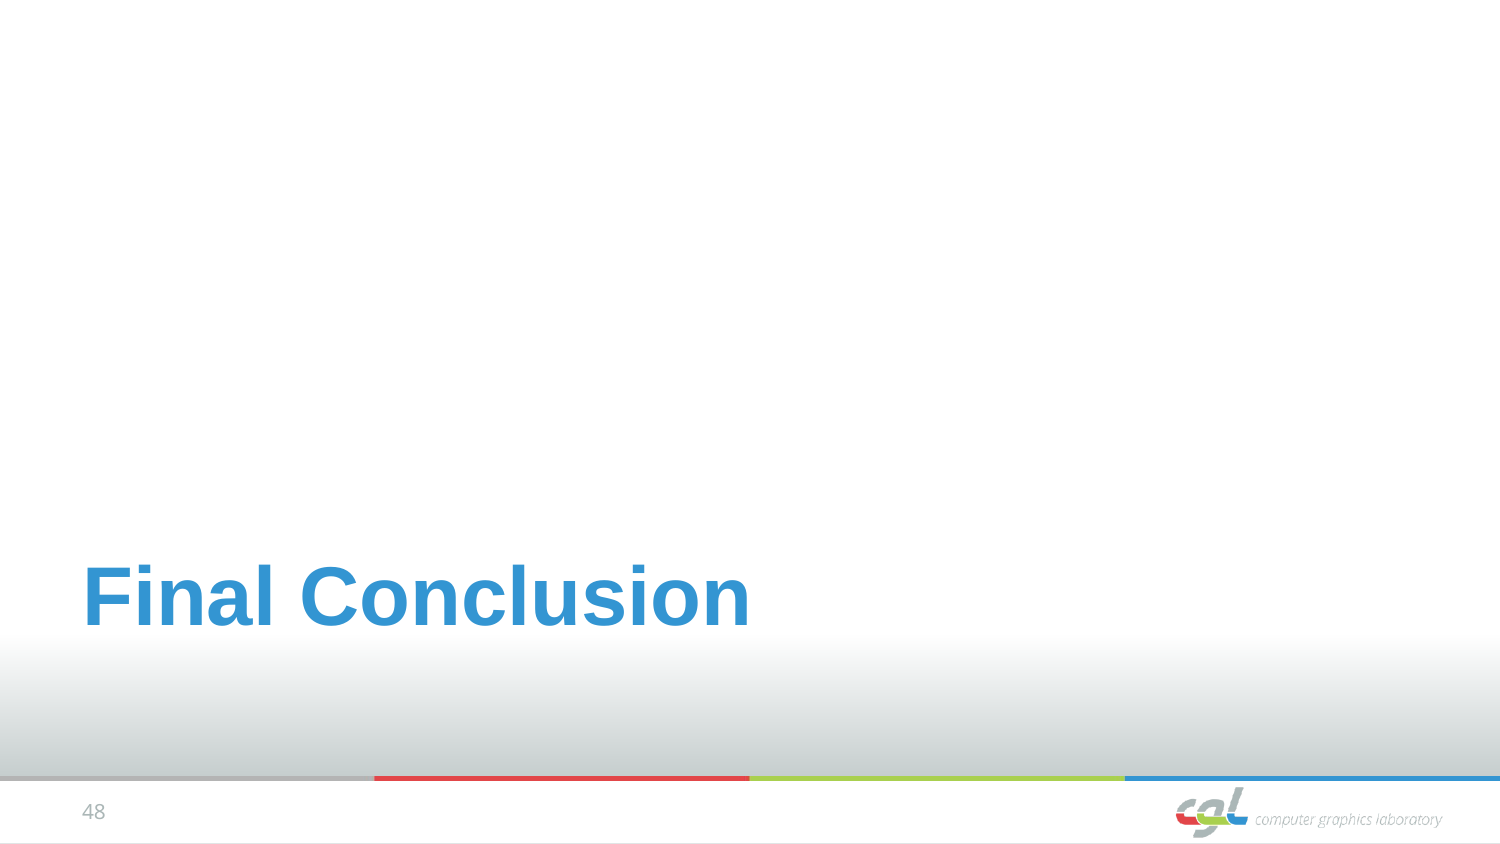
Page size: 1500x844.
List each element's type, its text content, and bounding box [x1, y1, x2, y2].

title Final Conclusion [52, 542, 1448, 710]
picture [0, 776, 1500, 844]
slide_number ‹#› [52, 800, 136, 824]
